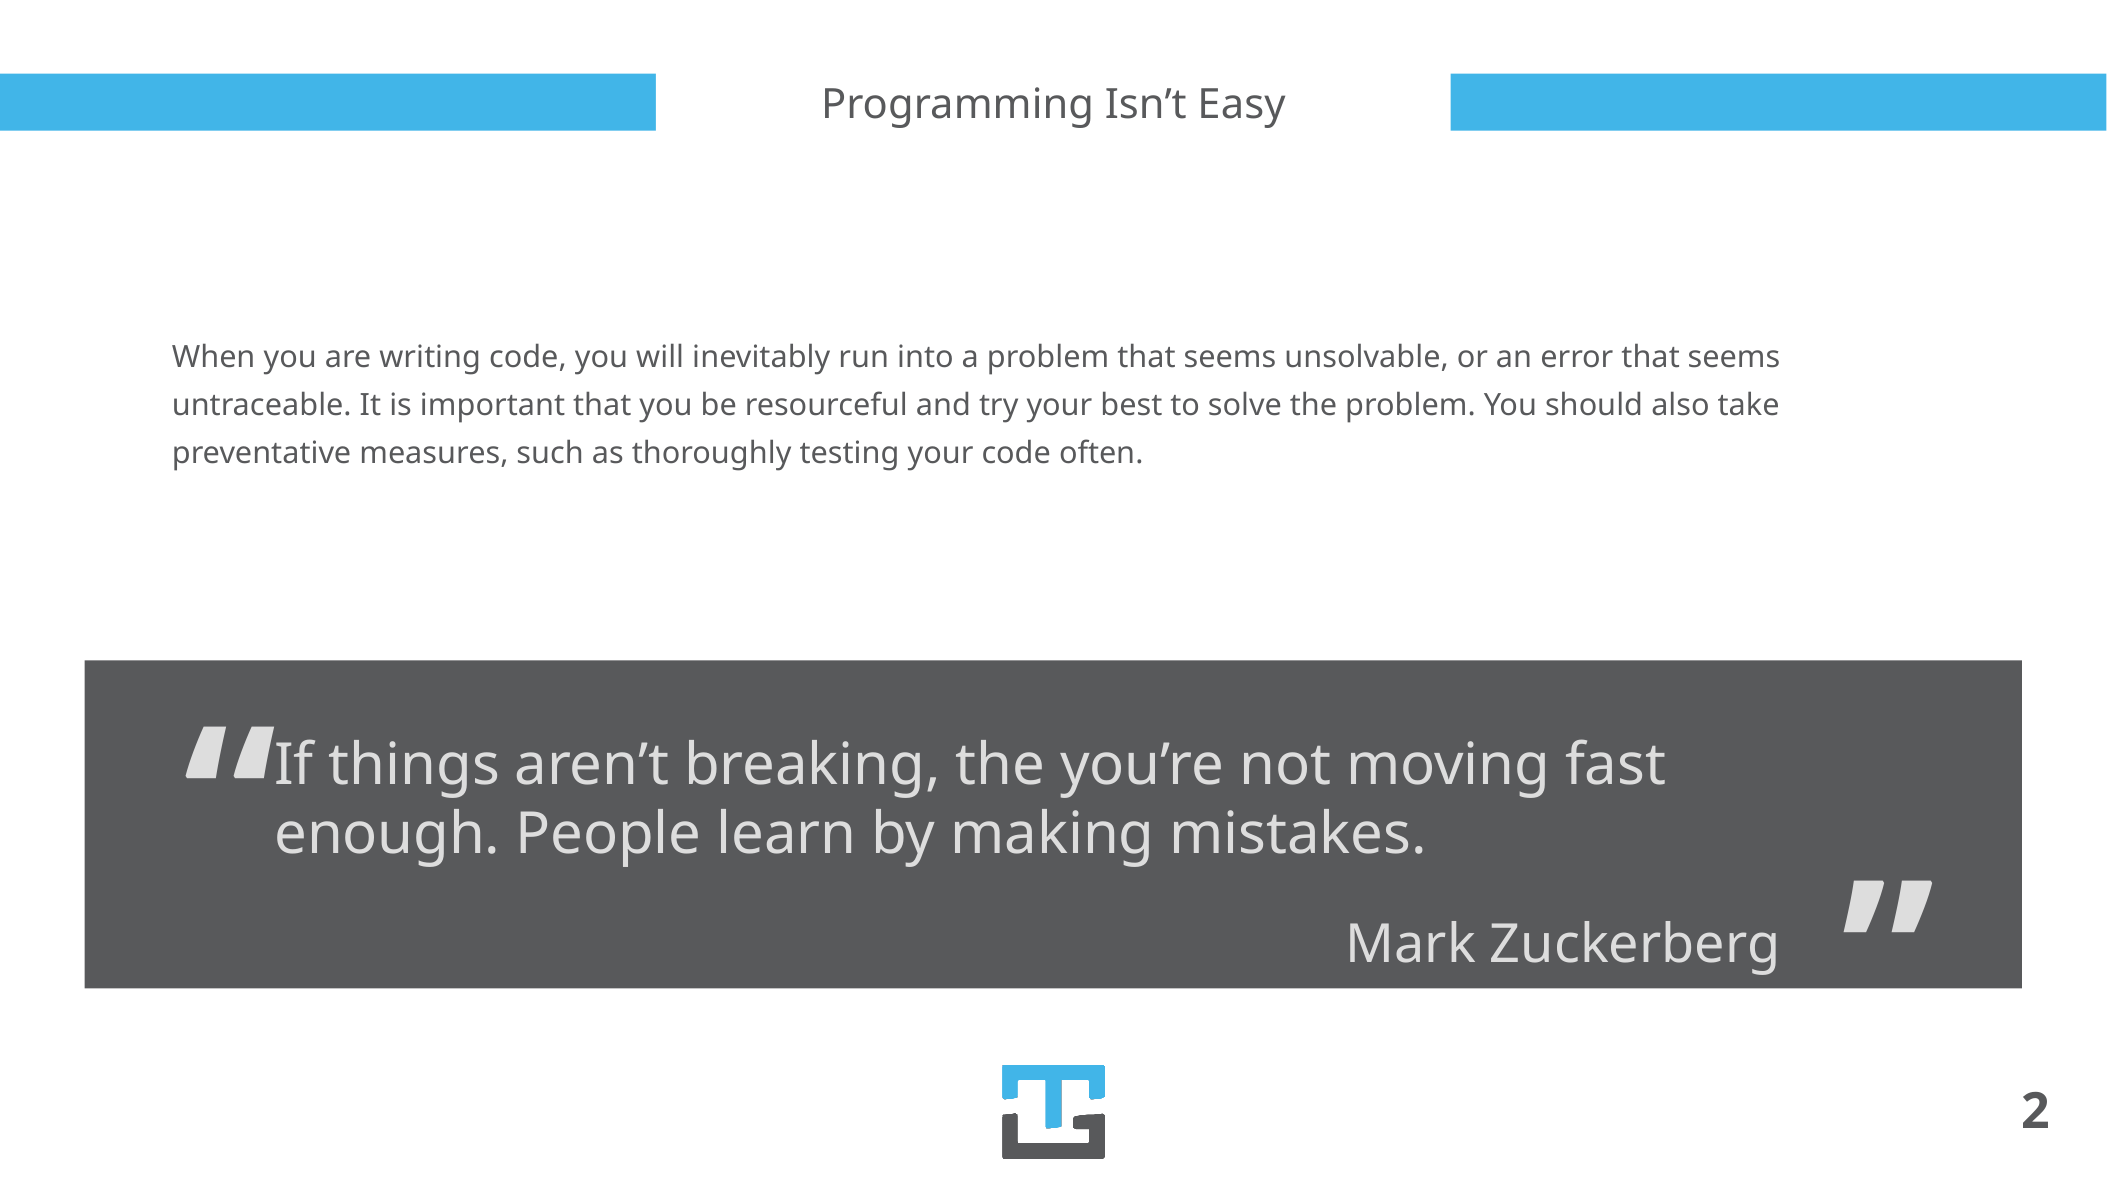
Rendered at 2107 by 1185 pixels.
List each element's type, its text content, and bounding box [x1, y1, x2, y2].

text_box [290, 660, 2022, 989]
text_box [84, 660, 1324, 989]
text_box Mark Zuckerberg [1324, 898, 1910, 1021]
text_box When you are writing code, you will inevitably run into a problem that seems unsolvable, or an error that seems untraceable. It is important that you be resourceful and try your best to solve the problem. You should also take preventative measures, such as thoroughly testing your code often. [150, 218, 1956, 578]
text_box ” [1820, 810, 1945, 1001]
title Programming Isn’t Easy [655, 61, 1451, 143]
picture [965, 1065, 1141, 1161]
text_box If things aren’t breaking, the you’re not moving fast enough. People learn by making mistakes. [253, 715, 1854, 911]
text_box “ [162, 656, 290, 907]
